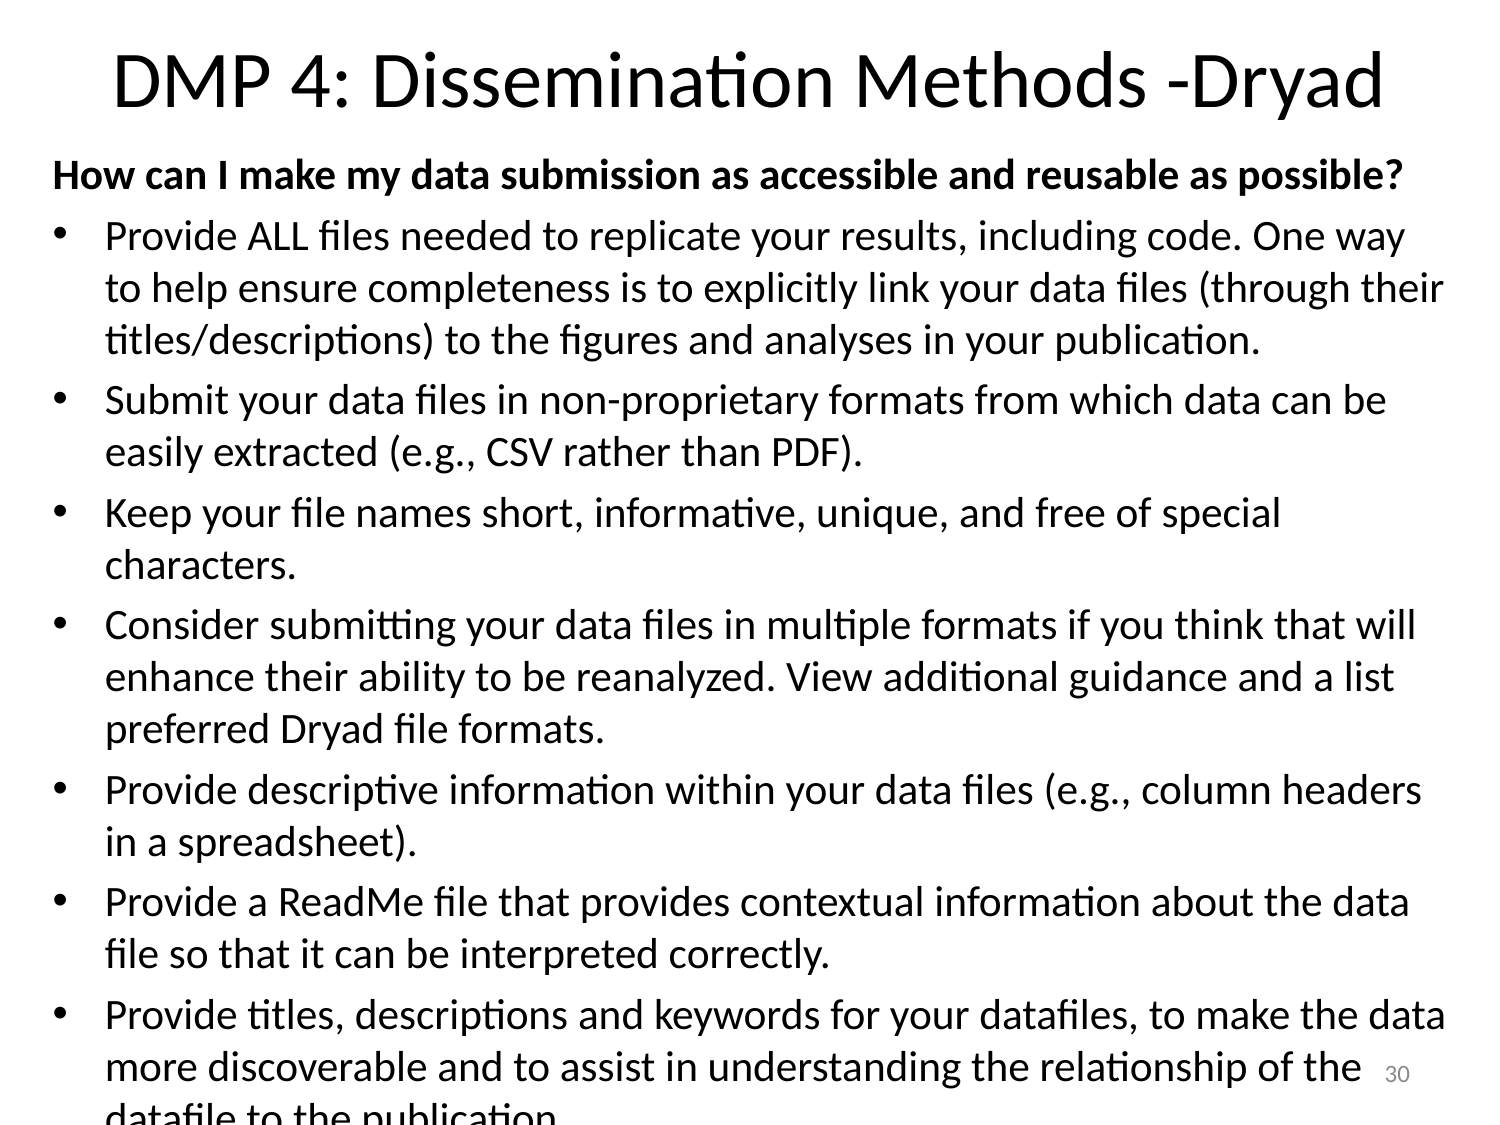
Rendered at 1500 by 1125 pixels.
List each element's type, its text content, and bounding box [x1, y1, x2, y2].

slide_number 30 [1074, 1042, 1425, 1103]
list How can I make my data submission as accessible and reusable as possible? Provide ALL files needed to replicate your results, including code. One way to help ensure completeness is to explicitly link your data files (through their titles/descriptions) to the figures and analyses in your publication. Submit your data files in non-proprietary formats from which data can be easily extracted (e.g., CSV rather than PDF). Keep your file names short, informative, unique, and free of special characters. Consider submitting your data files in multiple formats if you think that will enhance their ability to be reanalyzed. View additional guidance and a list preferred Dryad file formats. Provide descriptive information within your data files (e.g., column headers in a spreadsheet). Provide a ReadMe file that provides contextual information about the data file so that it can be interpreted correctly. Provide titles, descriptions and keywords for your datafiles, to make the data more discoverable and to assist in understanding the relationship of the datafile to the publication. [37, 138, 1463, 1125]
title DMP 4: Dissemination Methods -Dryad [75, 0, 1425, 138]
